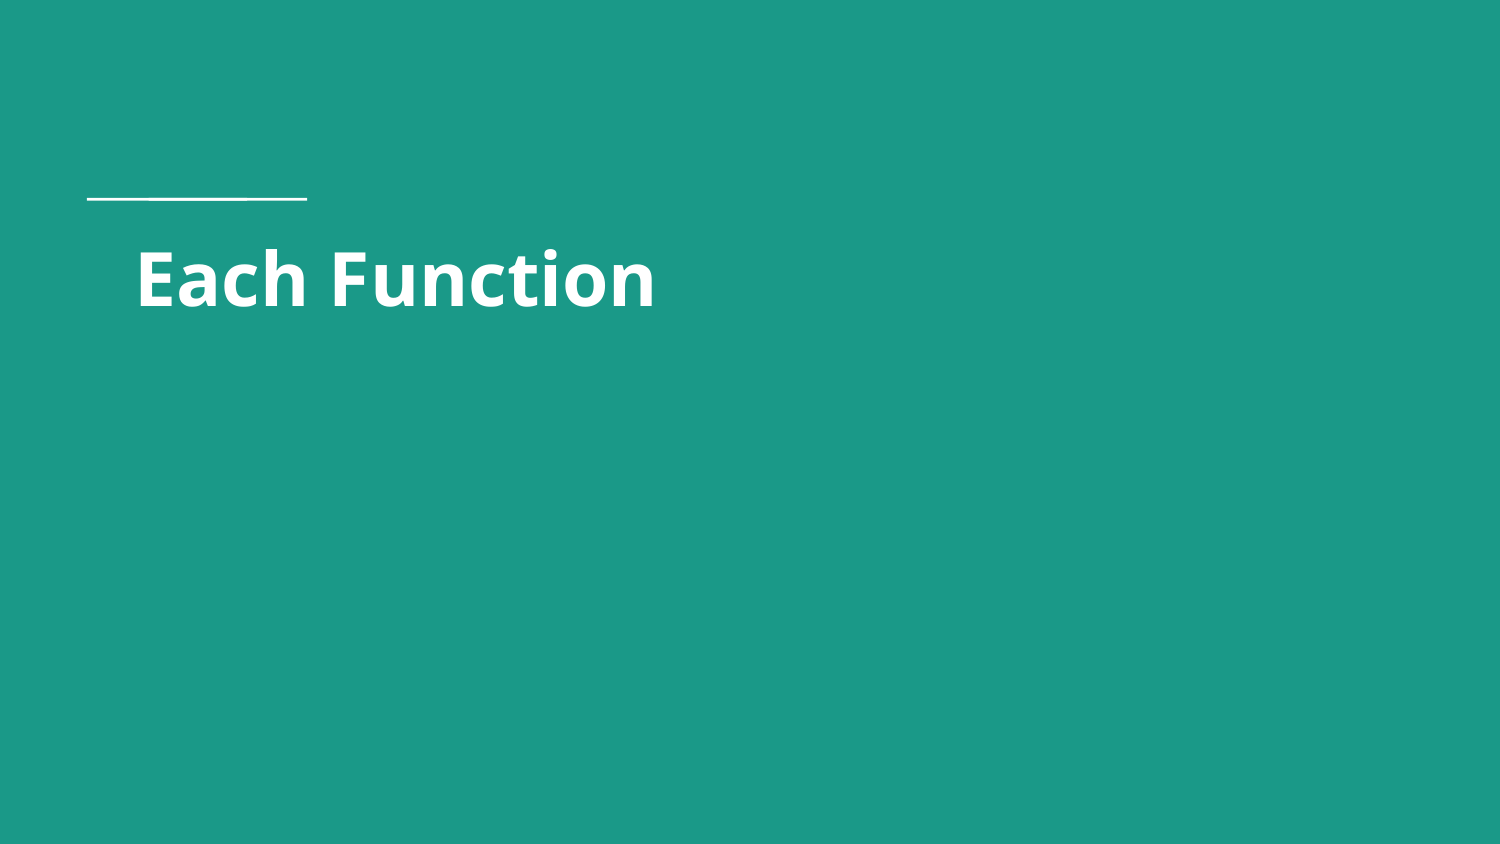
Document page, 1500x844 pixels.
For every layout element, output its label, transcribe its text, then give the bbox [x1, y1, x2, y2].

title Each Function [119, 216, 1381, 466]
